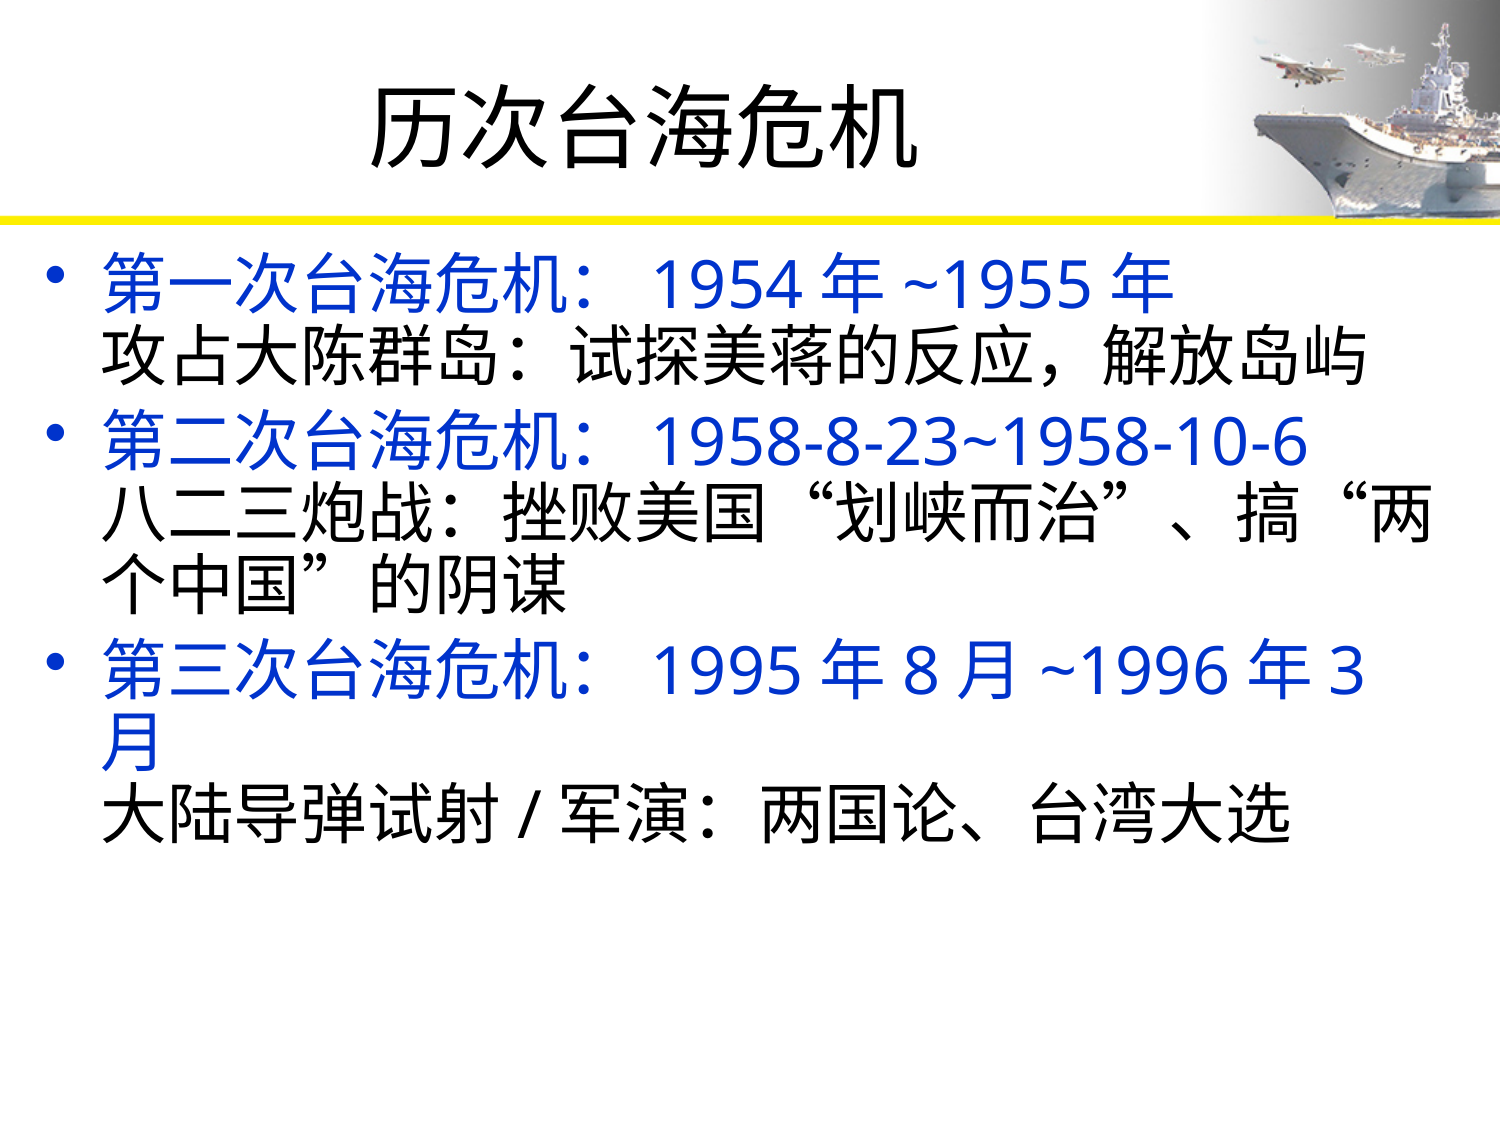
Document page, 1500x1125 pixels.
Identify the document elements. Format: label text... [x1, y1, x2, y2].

title 历次台海危机 [29, 30, 1259, 219]
picture [0, 0, 1500, 225]
list 第一次台海危机：1954年~1955年 攻占大陈群岛：试探美蒋的反应，解放岛屿 第二次台海危机：1958-8-23~1958-10-6 八二三炮战：挫败美国“划峡而治”、搞“两个中国”的阴谋 第三次台海危机：1995年8月~1996年3月 大陆导弹试射/军演：两国论、台湾大选 [29, 243, 1460, 1036]
